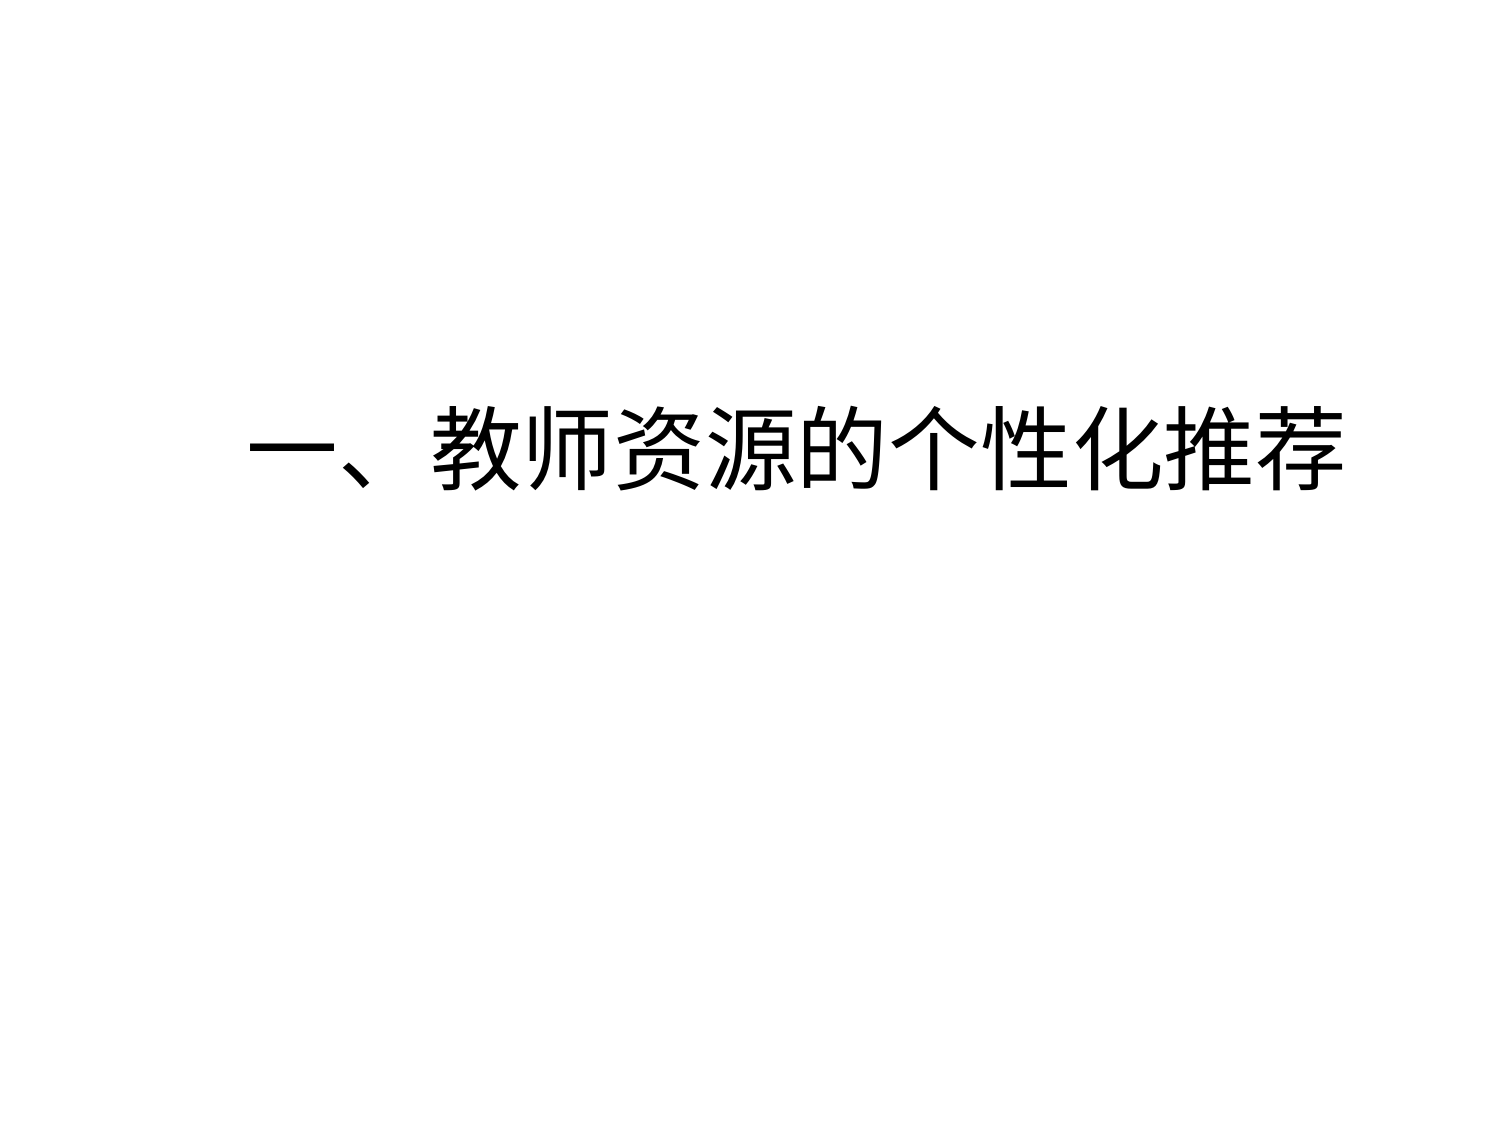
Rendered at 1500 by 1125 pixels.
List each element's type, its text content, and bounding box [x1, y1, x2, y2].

text_box 一、教师资源的个性化推荐 [123, 373, 1471, 527]
